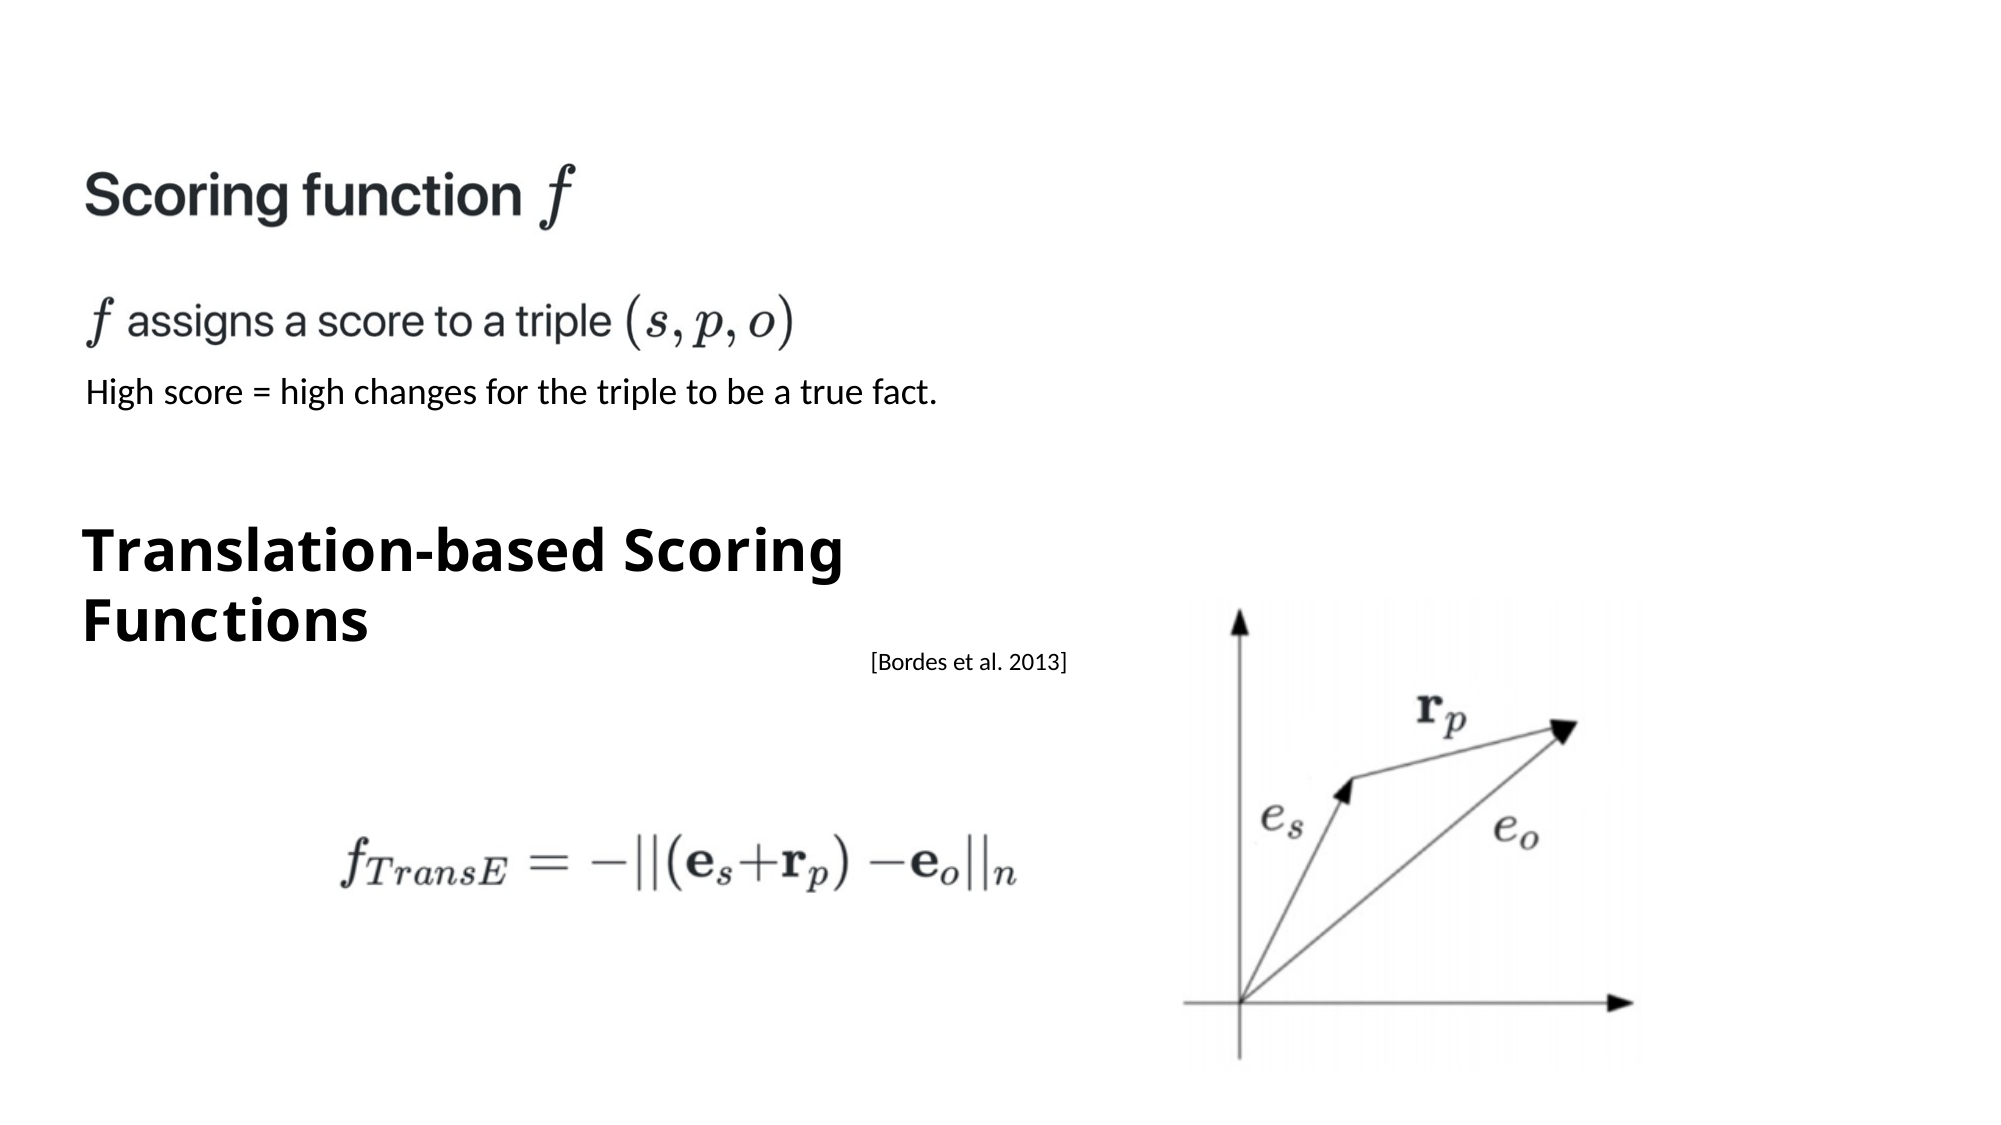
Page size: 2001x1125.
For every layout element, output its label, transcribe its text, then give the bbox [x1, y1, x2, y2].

text_box Translation-based Scoring Functions [79, 510, 1144, 653]
text_box High score = high changes for the triple to be a true fact. [83, 364, 946, 412]
text_box [Bordes et al. 2013] [868, 653, 1072, 676]
picture [1171, 584, 1681, 1093]
picture [85, 163, 793, 352]
picture [285, 782, 1072, 958]
